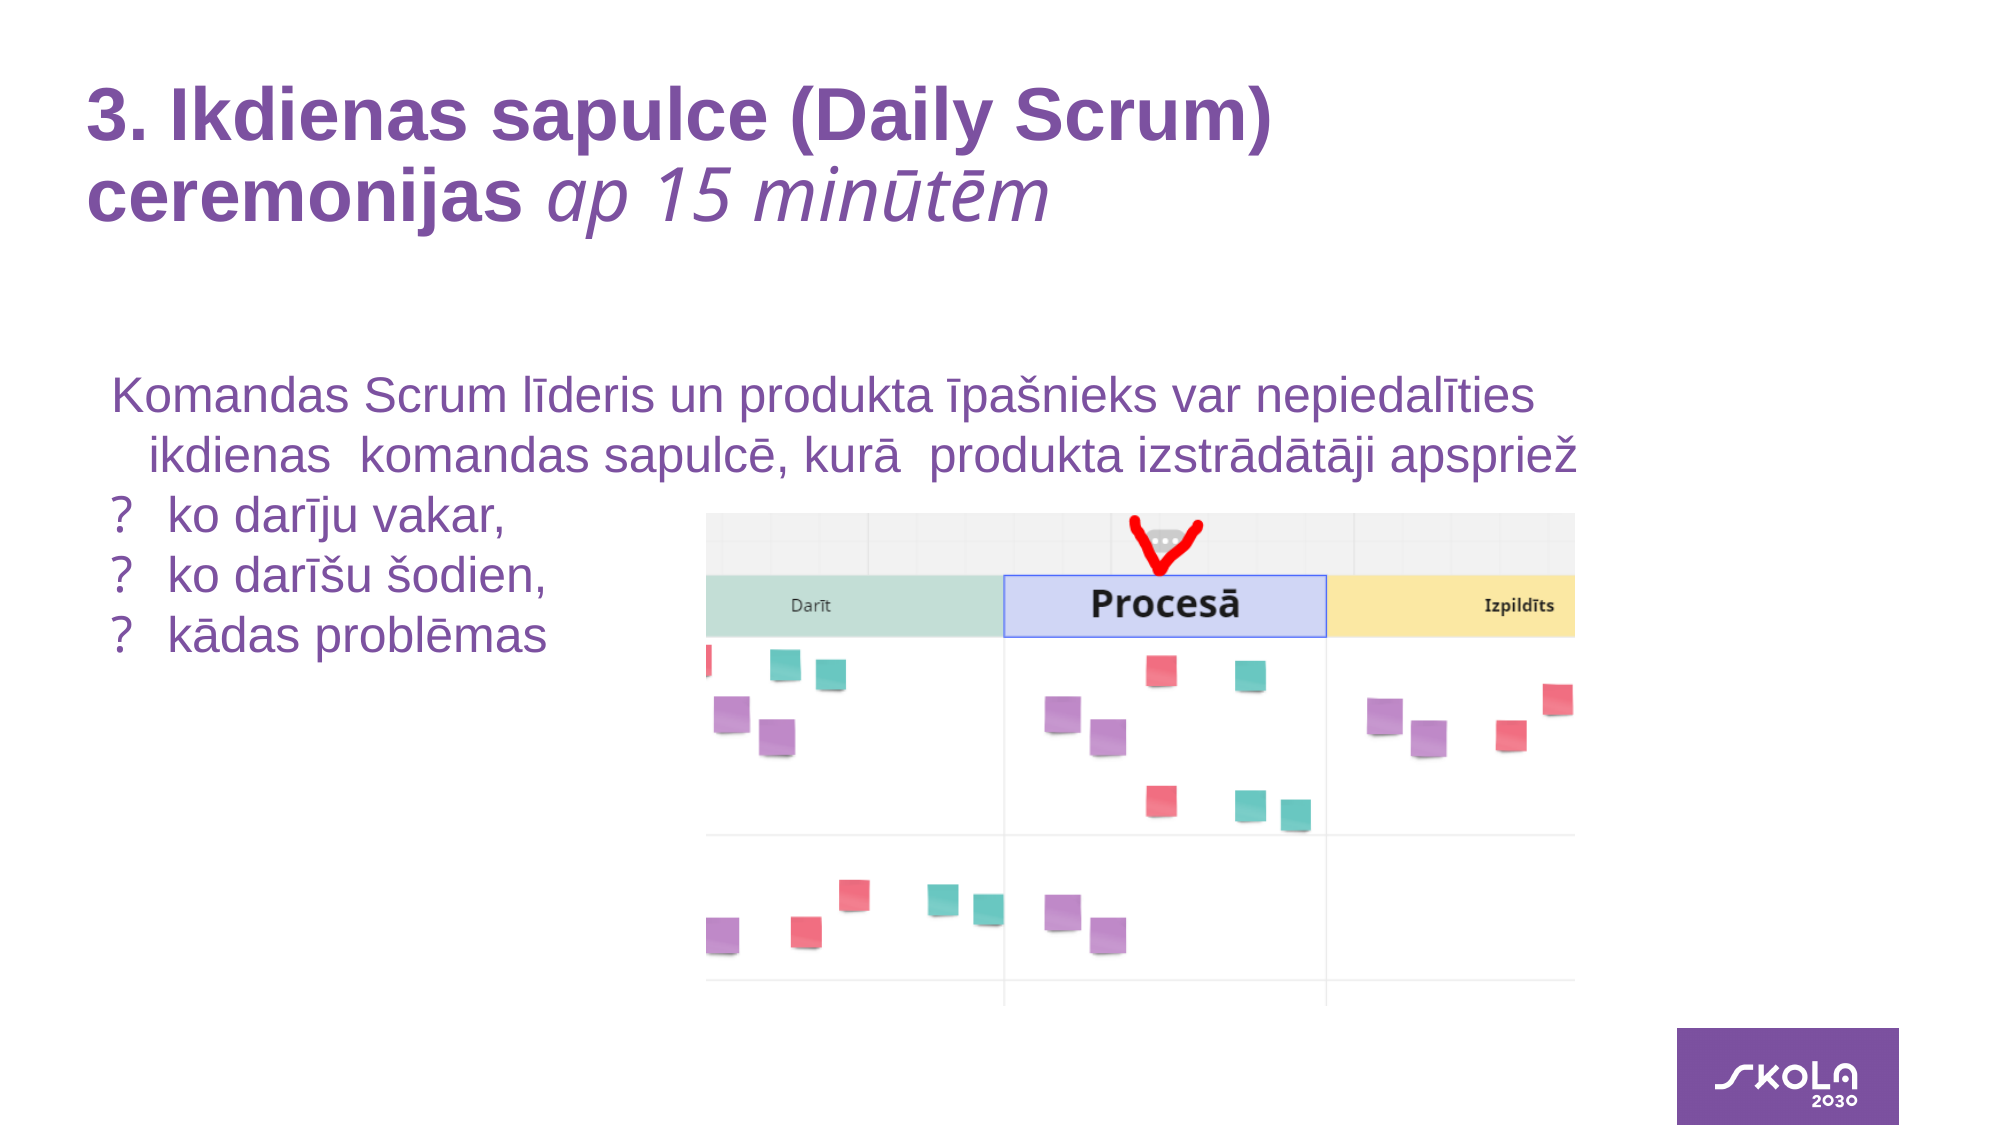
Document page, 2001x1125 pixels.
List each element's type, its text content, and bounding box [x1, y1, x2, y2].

picture [706, 512, 1575, 1007]
title 3. Ikdienas sapulce (Daily Scrum) ceremonijas ap 15 minūtēm [71, 68, 1586, 355]
list Komandas Scrum līderis un produkta īpašnieks var nepiedalīties ikdienas komandas sapulcē, kurā produkta izstrādātāji apspriež ko darīju vakar, ko darīšu šodien, kādas problēmas [58, 355, 1664, 963]
picture [1677, 1028, 1899, 1125]
